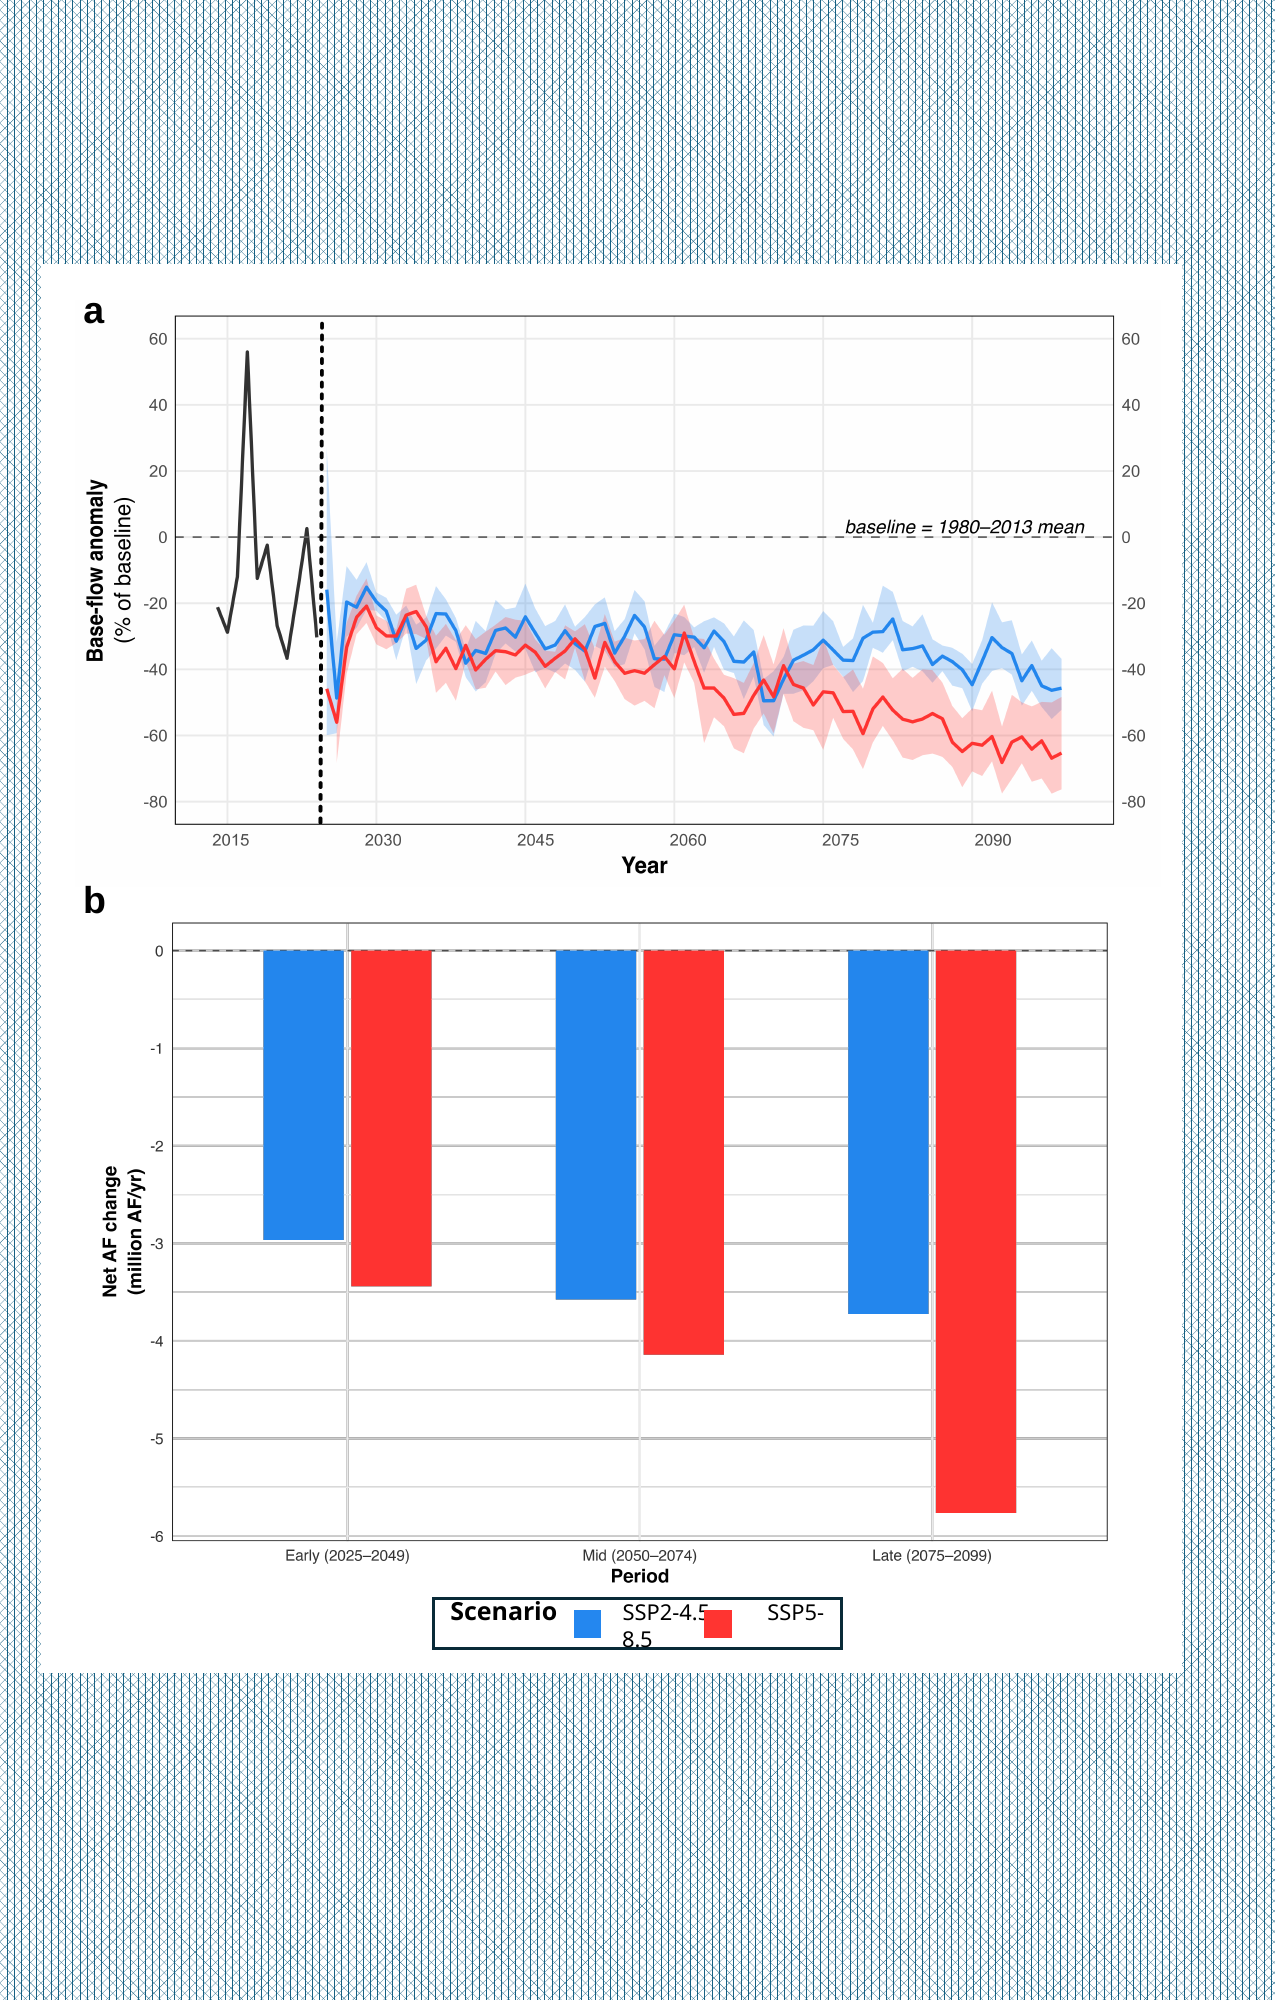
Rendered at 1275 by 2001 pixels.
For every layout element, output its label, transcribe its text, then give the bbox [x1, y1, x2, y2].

picture [93, 913, 1118, 1597]
text_box [41, 264, 1182, 1673]
text_box a [68, 279, 119, 339]
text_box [432, 1598, 843, 1650]
text_box b [68, 868, 122, 929]
picture [74, 300, 1162, 887]
